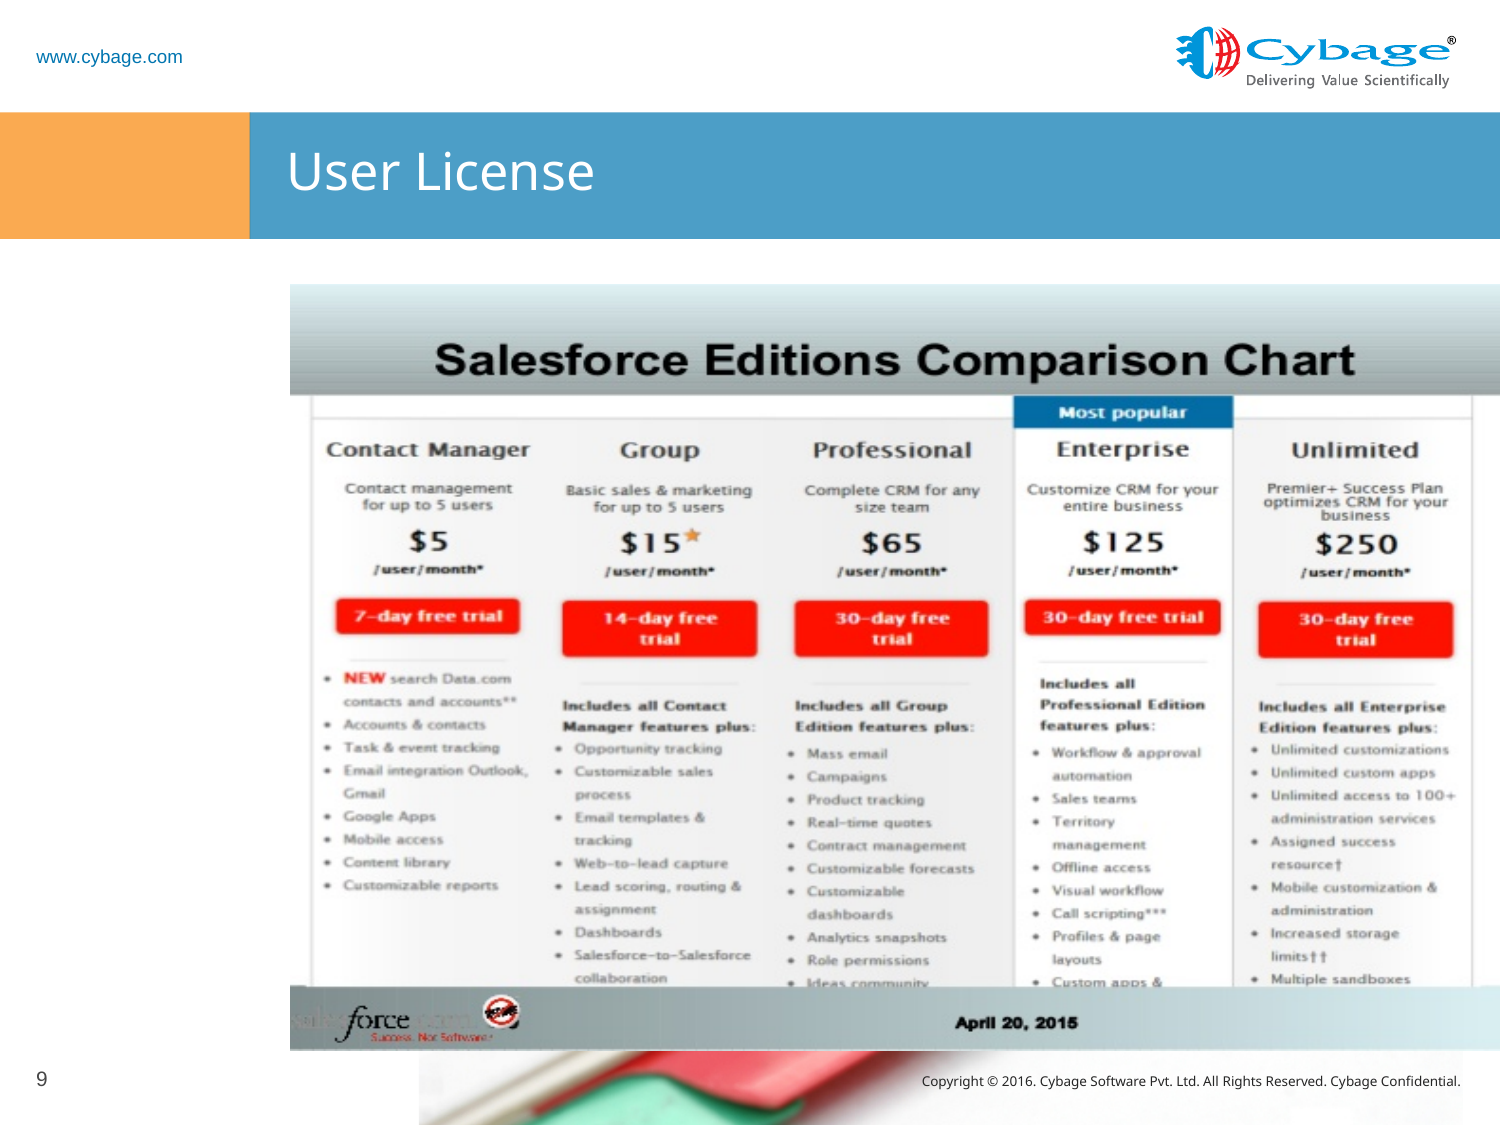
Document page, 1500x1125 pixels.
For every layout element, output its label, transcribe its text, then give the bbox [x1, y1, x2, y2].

slide_number 9 [21, 1048, 102, 1109]
picture [290, 283, 1500, 1125]
title User License [272, 131, 1463, 225]
